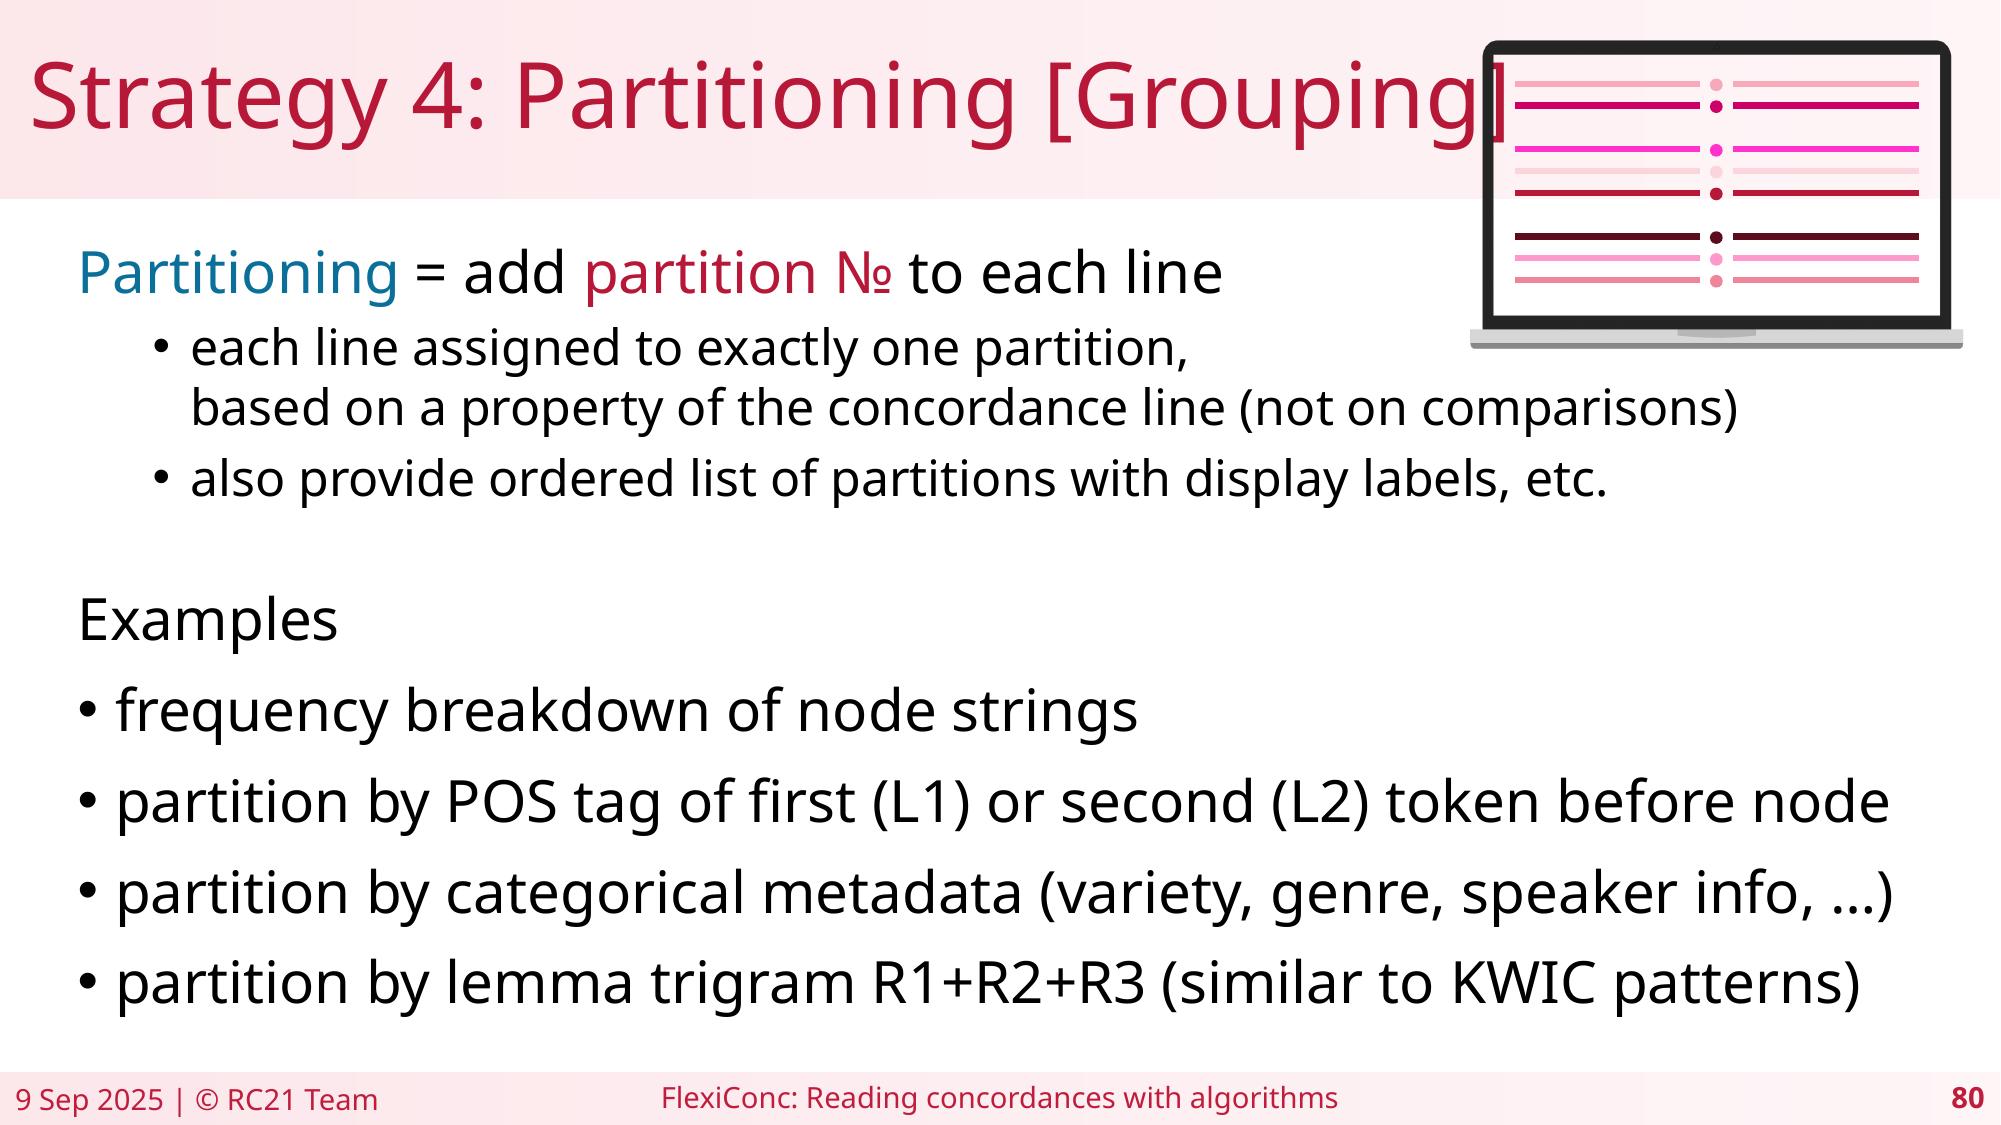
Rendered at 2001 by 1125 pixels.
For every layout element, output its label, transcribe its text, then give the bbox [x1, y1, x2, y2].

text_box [1458, 37, 1976, 361]
title Strategy 4: Partitioning [Grouping] [0, 0, 1863, 199]
slide_number 80 [1550, 1072, 2000, 1125]
list Partitioning = add partition № to each line each line assigned to exactly one partition, based on a property of the concordance line (not on comparisons) also provide ordered list of partitions with display labels, etc. Examples frequency breakdown of node strings partition by POS tag of first (L1) or second (L2) token before node partition by categorical metadata (variety, genre, speaker info, …) partition by lemma trigram R1+R2+R3 (similar to KWIC patterns) [62, 227, 1938, 1042]
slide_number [0, 1072, 450, 1125]
footer FlexiConc: Reading concordances with algorithms [583, 1072, 1416, 1125]
